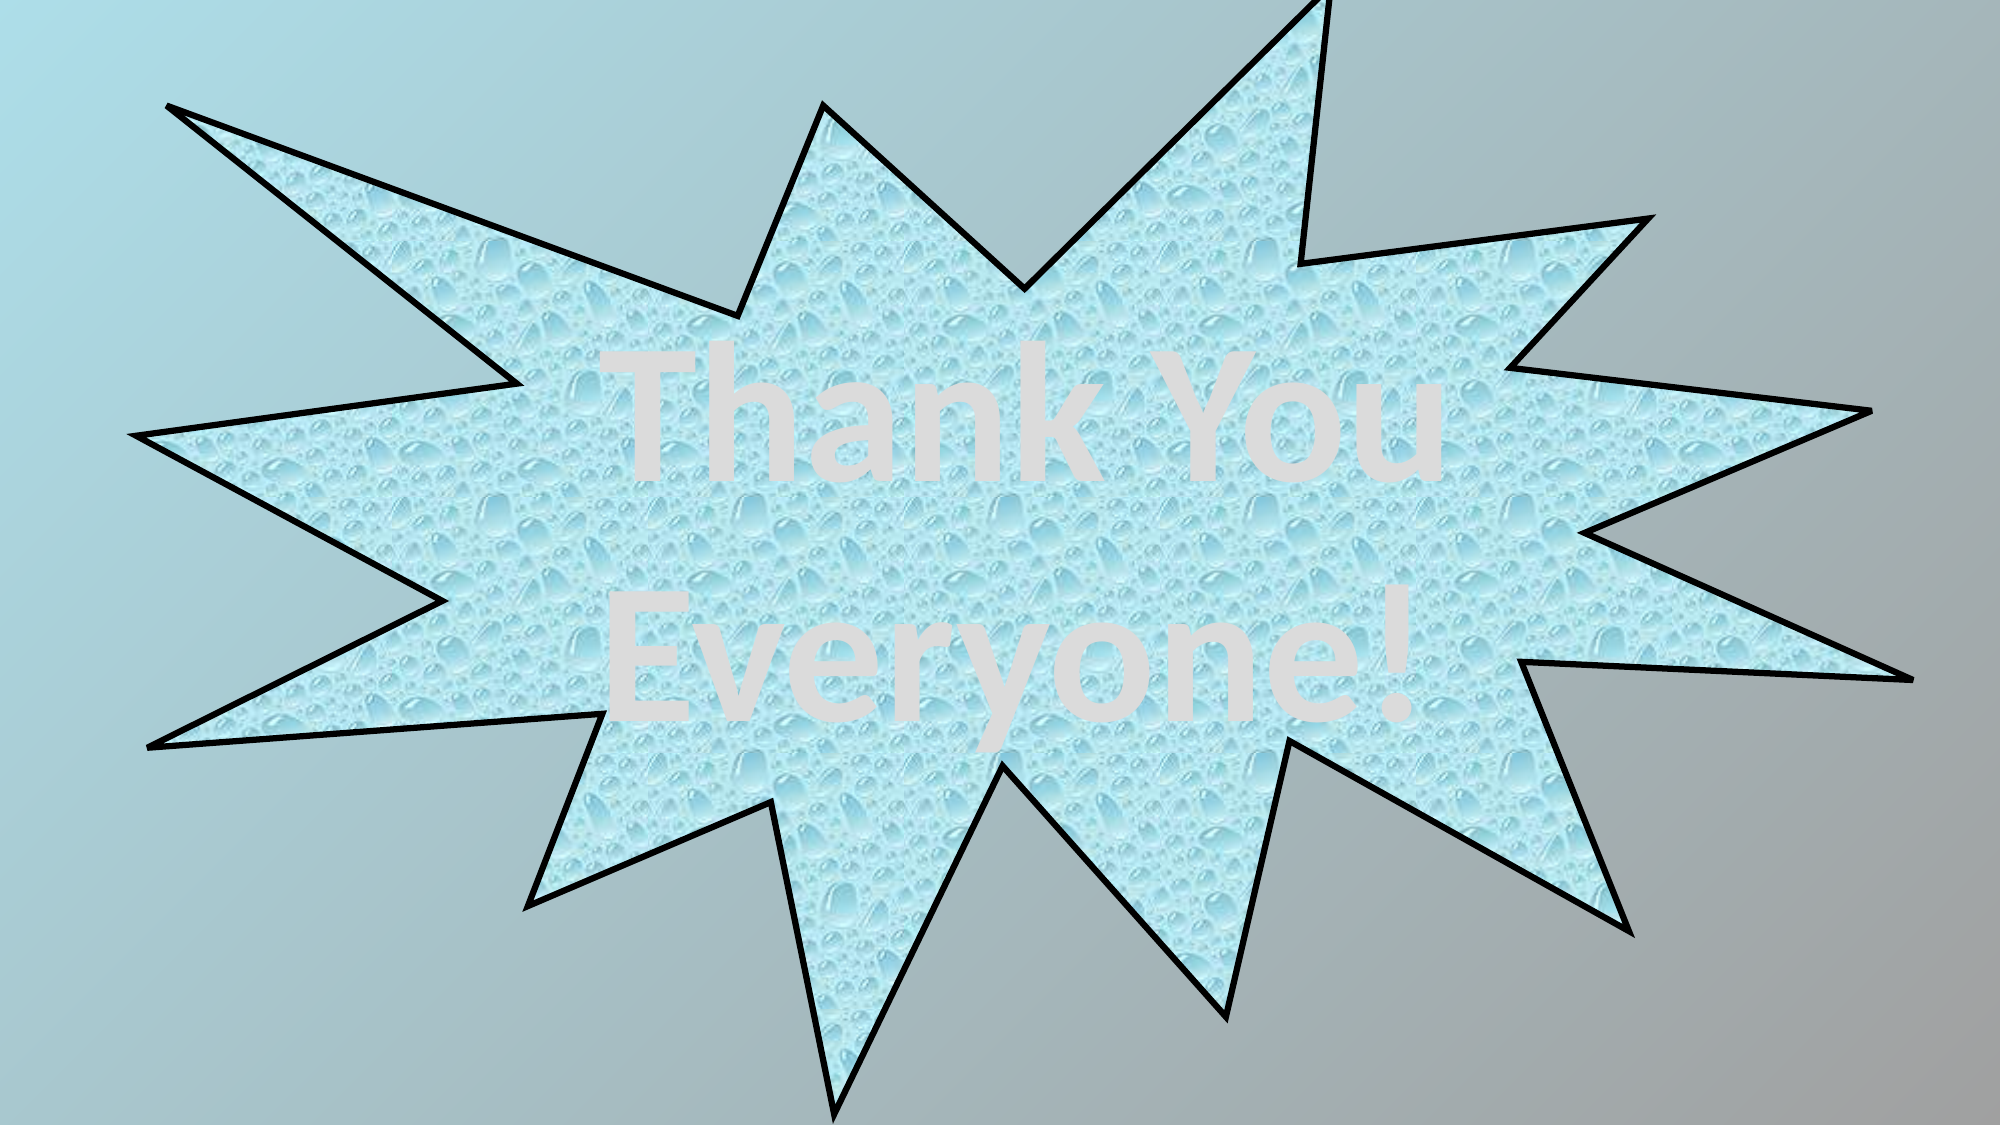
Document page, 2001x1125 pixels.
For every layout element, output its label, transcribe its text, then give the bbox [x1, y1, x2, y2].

text_box [526, 760, 1002, 1118]
text_box [1038, 0, 1651, 274]
text_box [753, 103, 1010, 274]
text_box [1004, 770, 1284, 1019]
text_box [132, 104, 627, 749]
text_box Thank You Everyone! [583, 274, 1913, 770]
text_box [1339, 770, 1631, 934]
